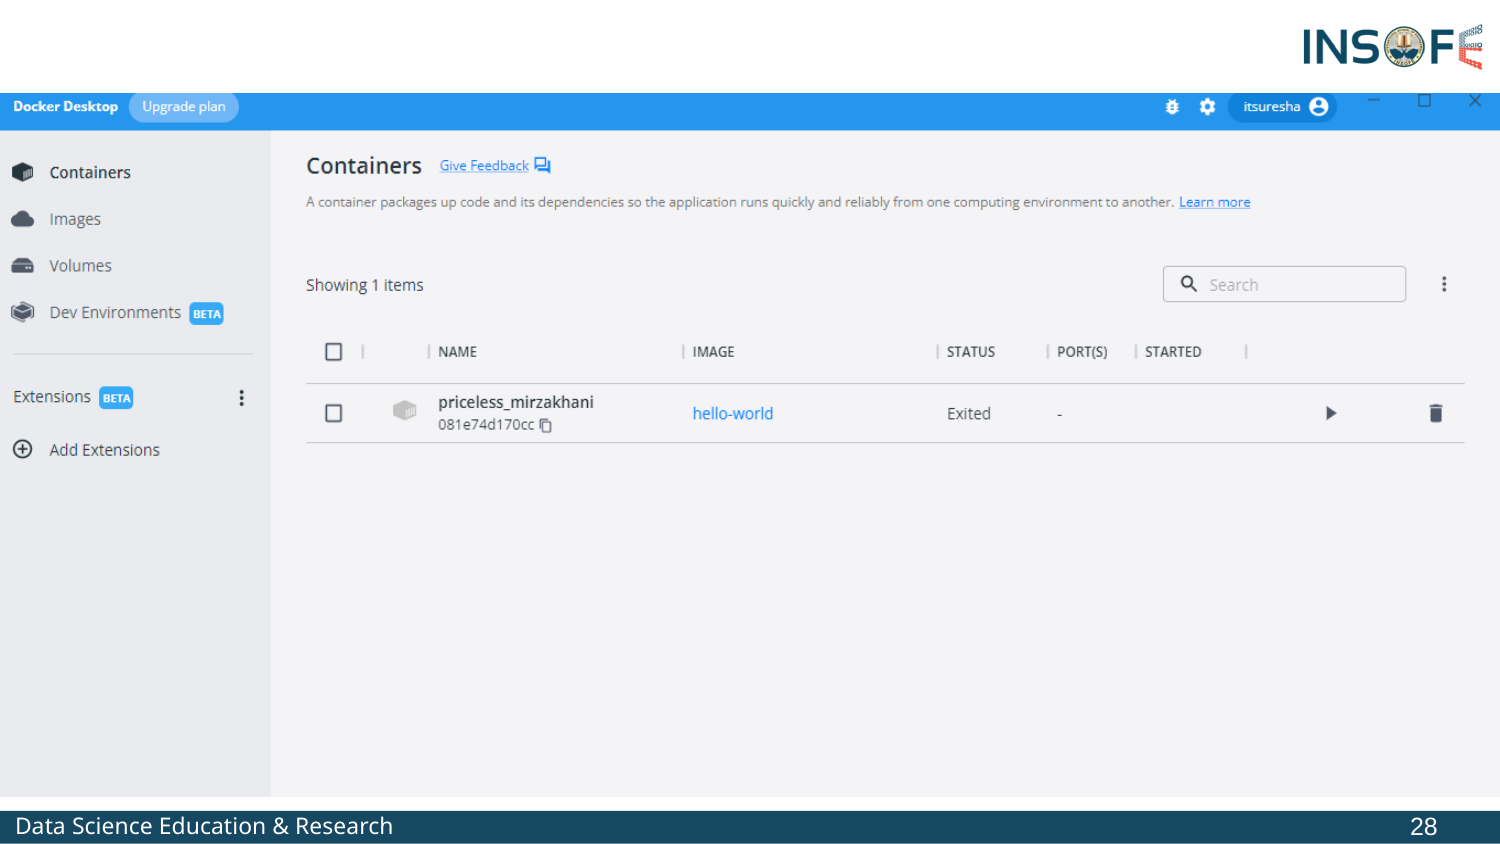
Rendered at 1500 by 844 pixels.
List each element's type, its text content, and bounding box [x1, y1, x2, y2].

picture [1303, 23, 1483, 70]
footer Data Science Education & Research [12, 812, 404, 844]
picture [0, 93, 1500, 797]
slide_number 28 [1403, 810, 1444, 843]
